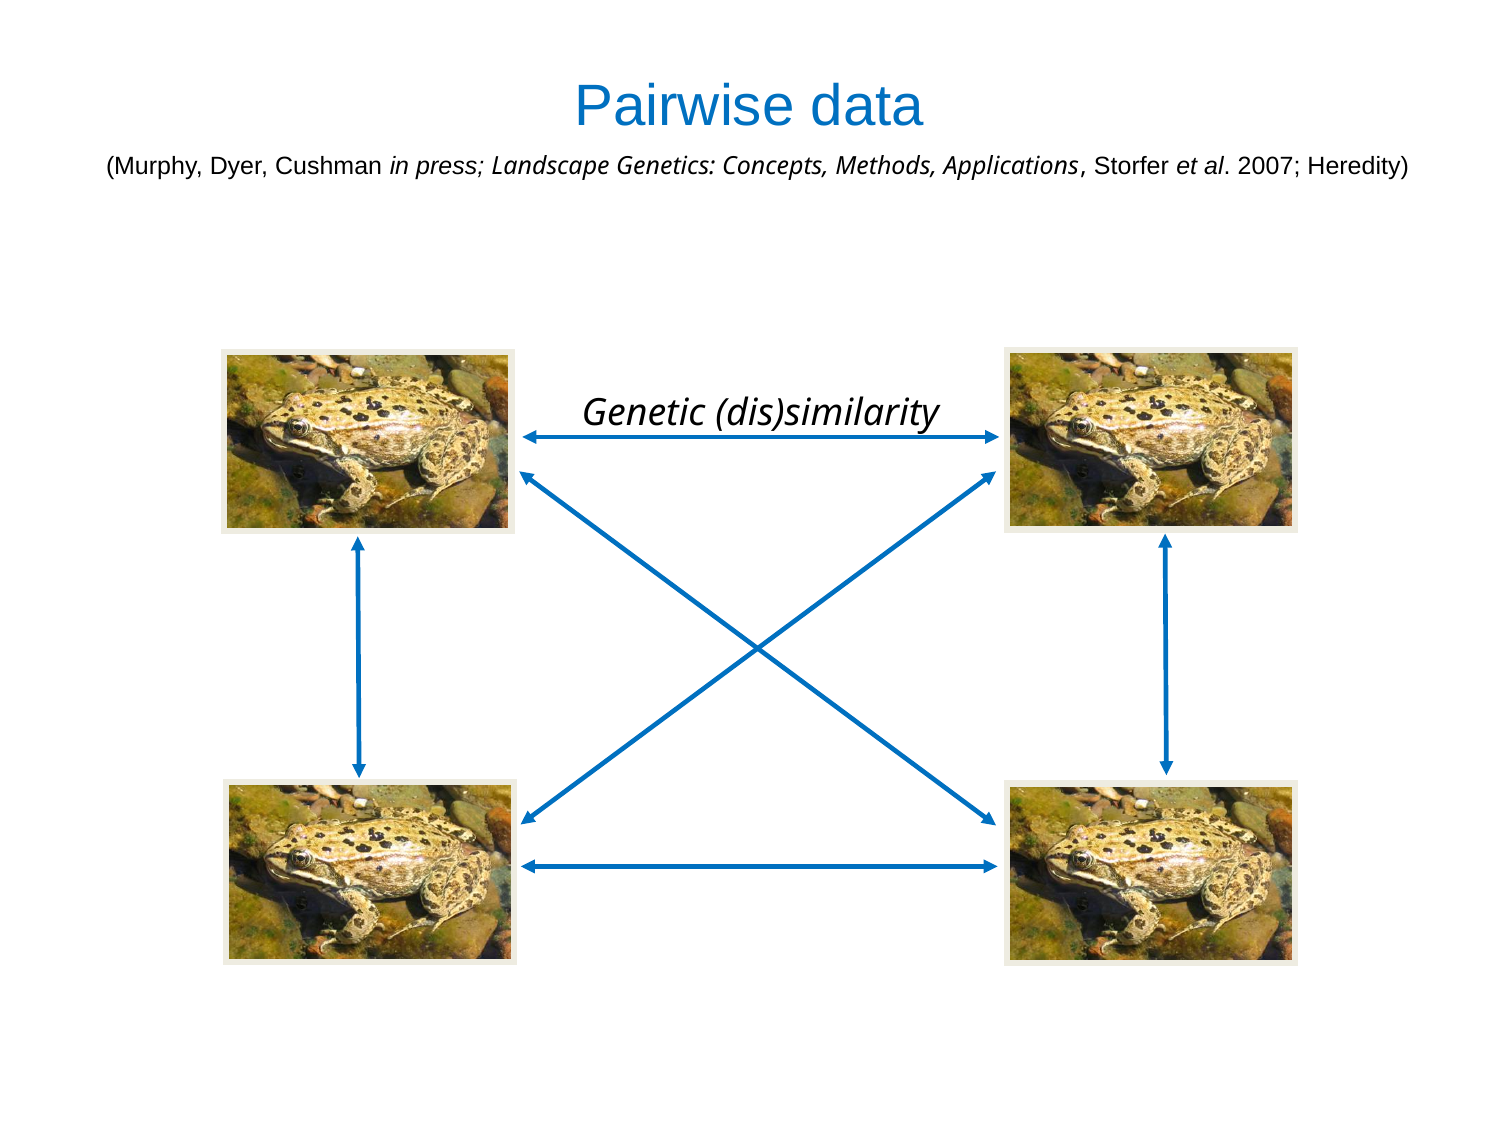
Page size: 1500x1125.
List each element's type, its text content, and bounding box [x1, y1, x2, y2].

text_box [226, 352, 1293, 961]
text_box Pairwise data (Murphy, Dyer, Cushman in press; Landscape Genetics: Concepts, Methods, Applications, Storfer et al. 2007; Heredity) [29, 59, 1486, 187]
